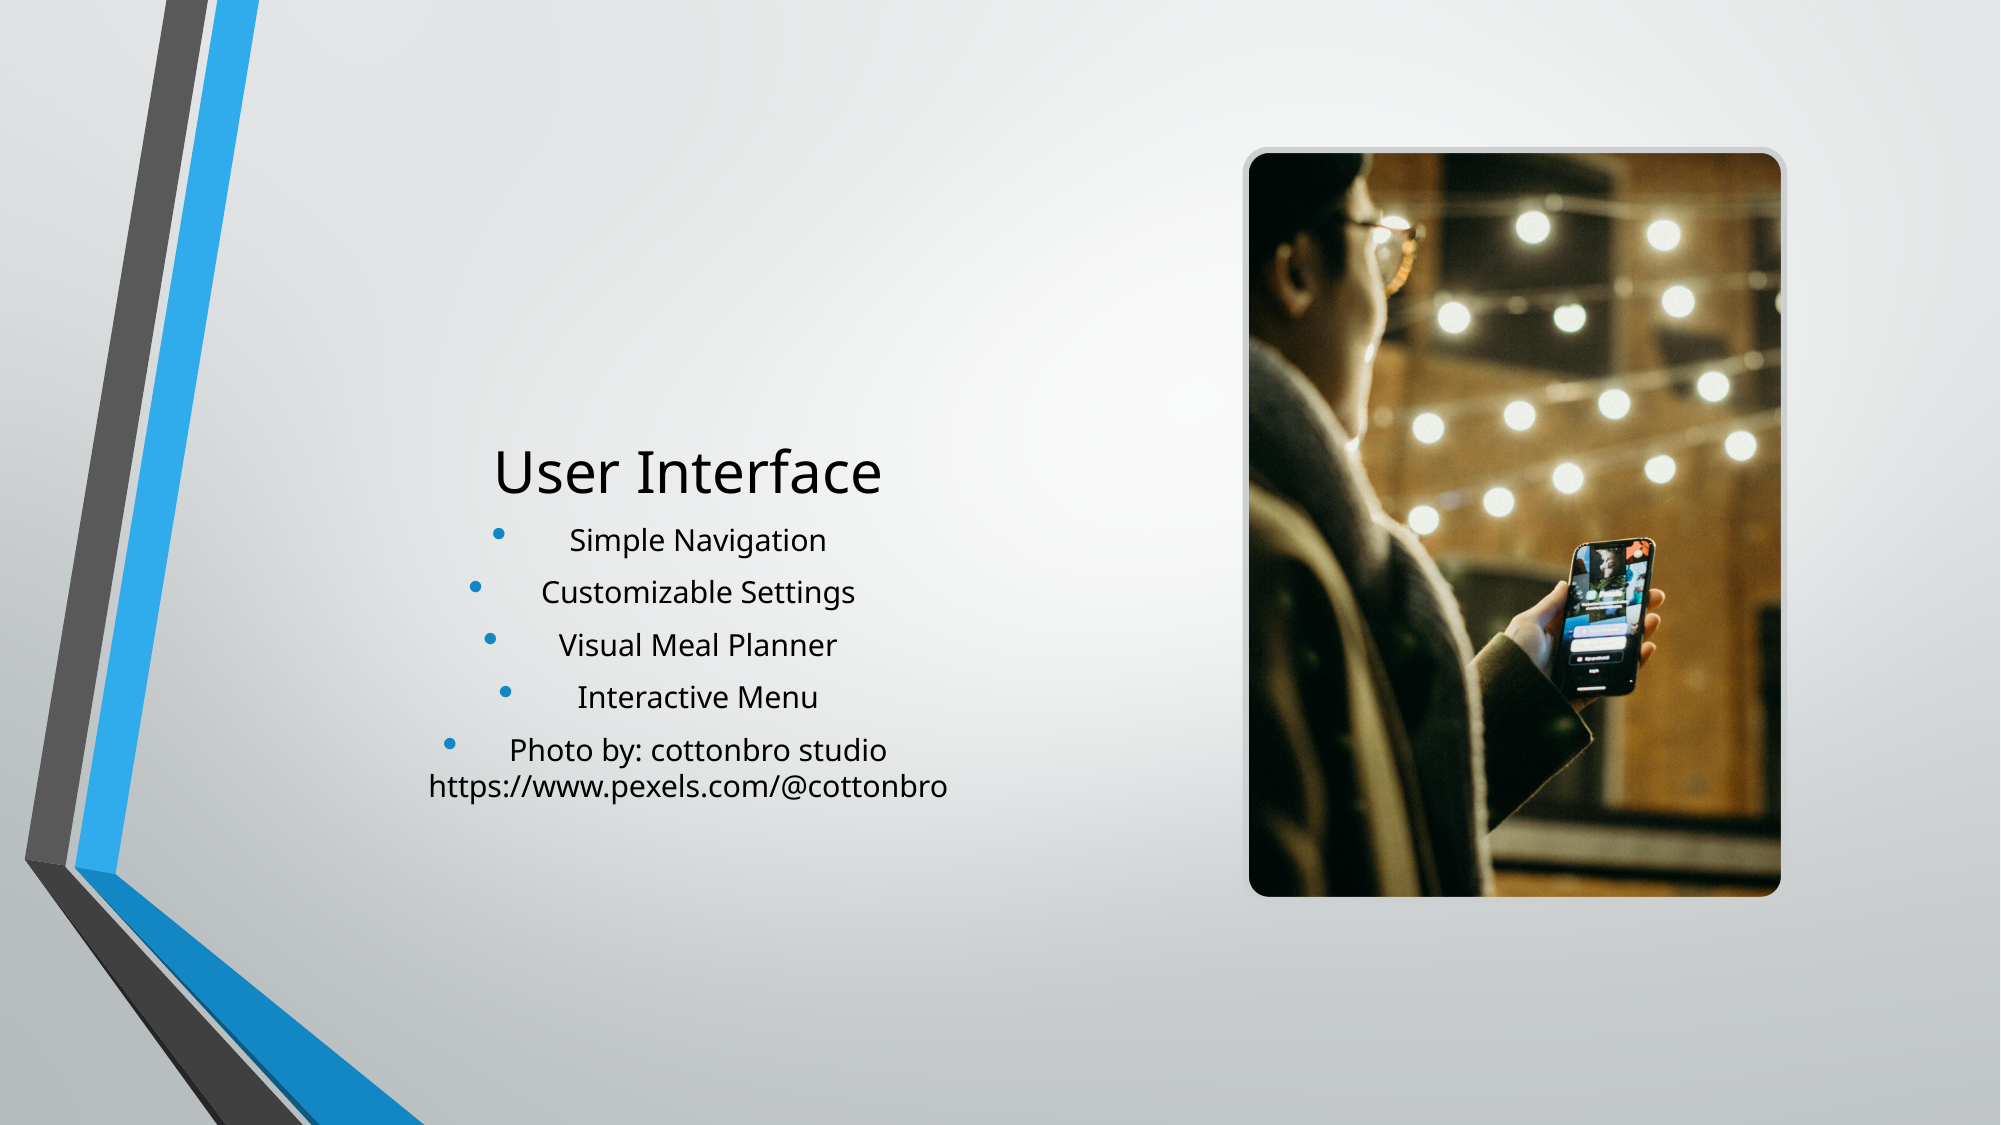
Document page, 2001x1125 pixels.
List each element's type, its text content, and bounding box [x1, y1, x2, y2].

title User Interface [243, 287, 1134, 512]
list Simple Navigation Customizable Settings Visual Meal Planner Interactive Menu Photo by: cottonbro studio https://www.pexels.com/@cottonbro [243, 512, 1134, 813]
picture [1245, 149, 1785, 901]
